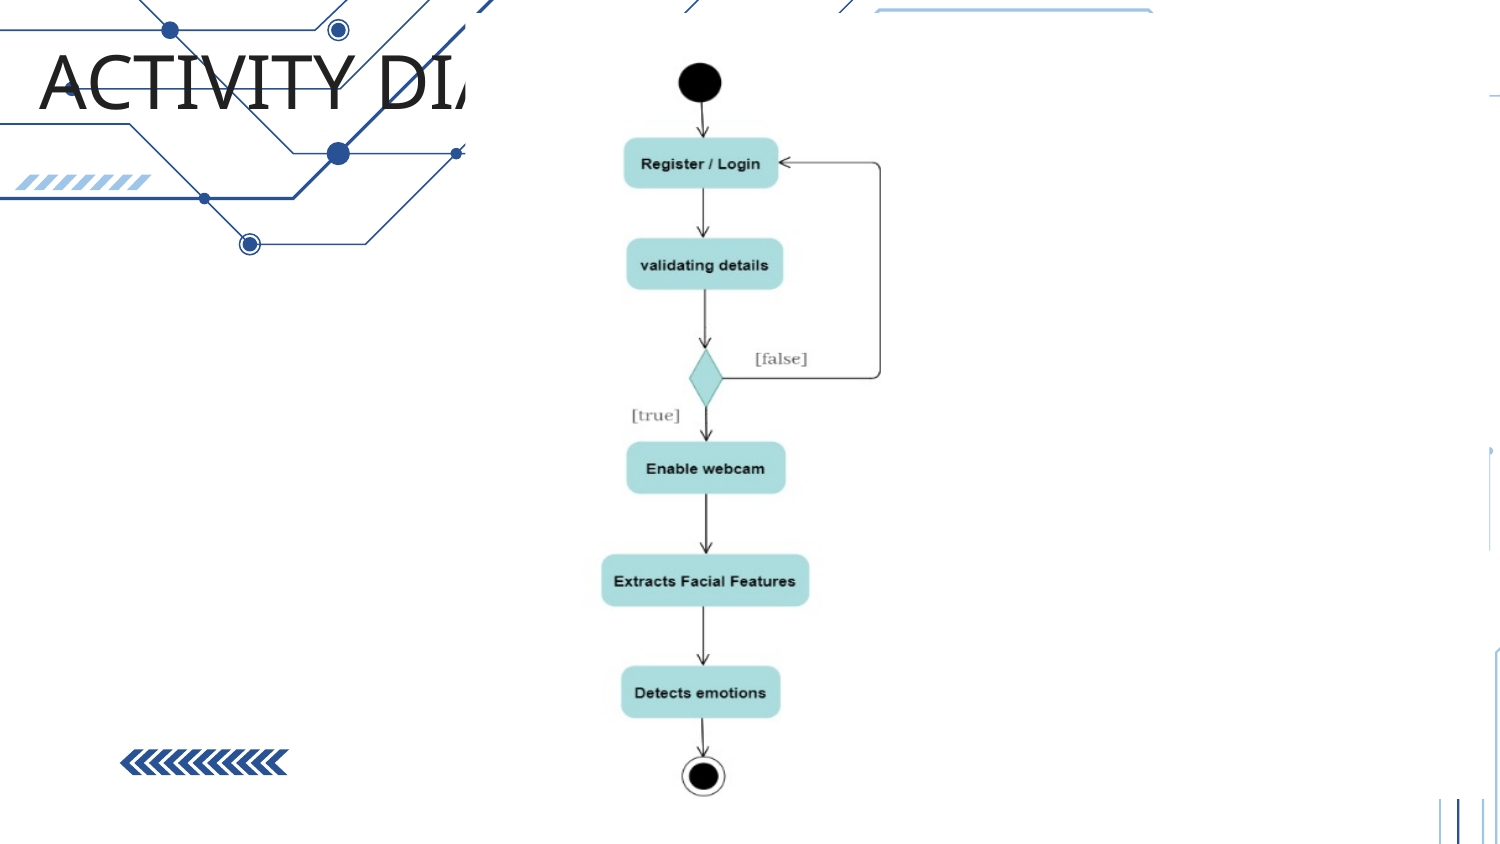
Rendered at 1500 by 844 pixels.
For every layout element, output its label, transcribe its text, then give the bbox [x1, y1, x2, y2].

picture [465, 12, 1490, 800]
text_box ACTIVITY DIAGRAM [25, 27, 460, 133]
